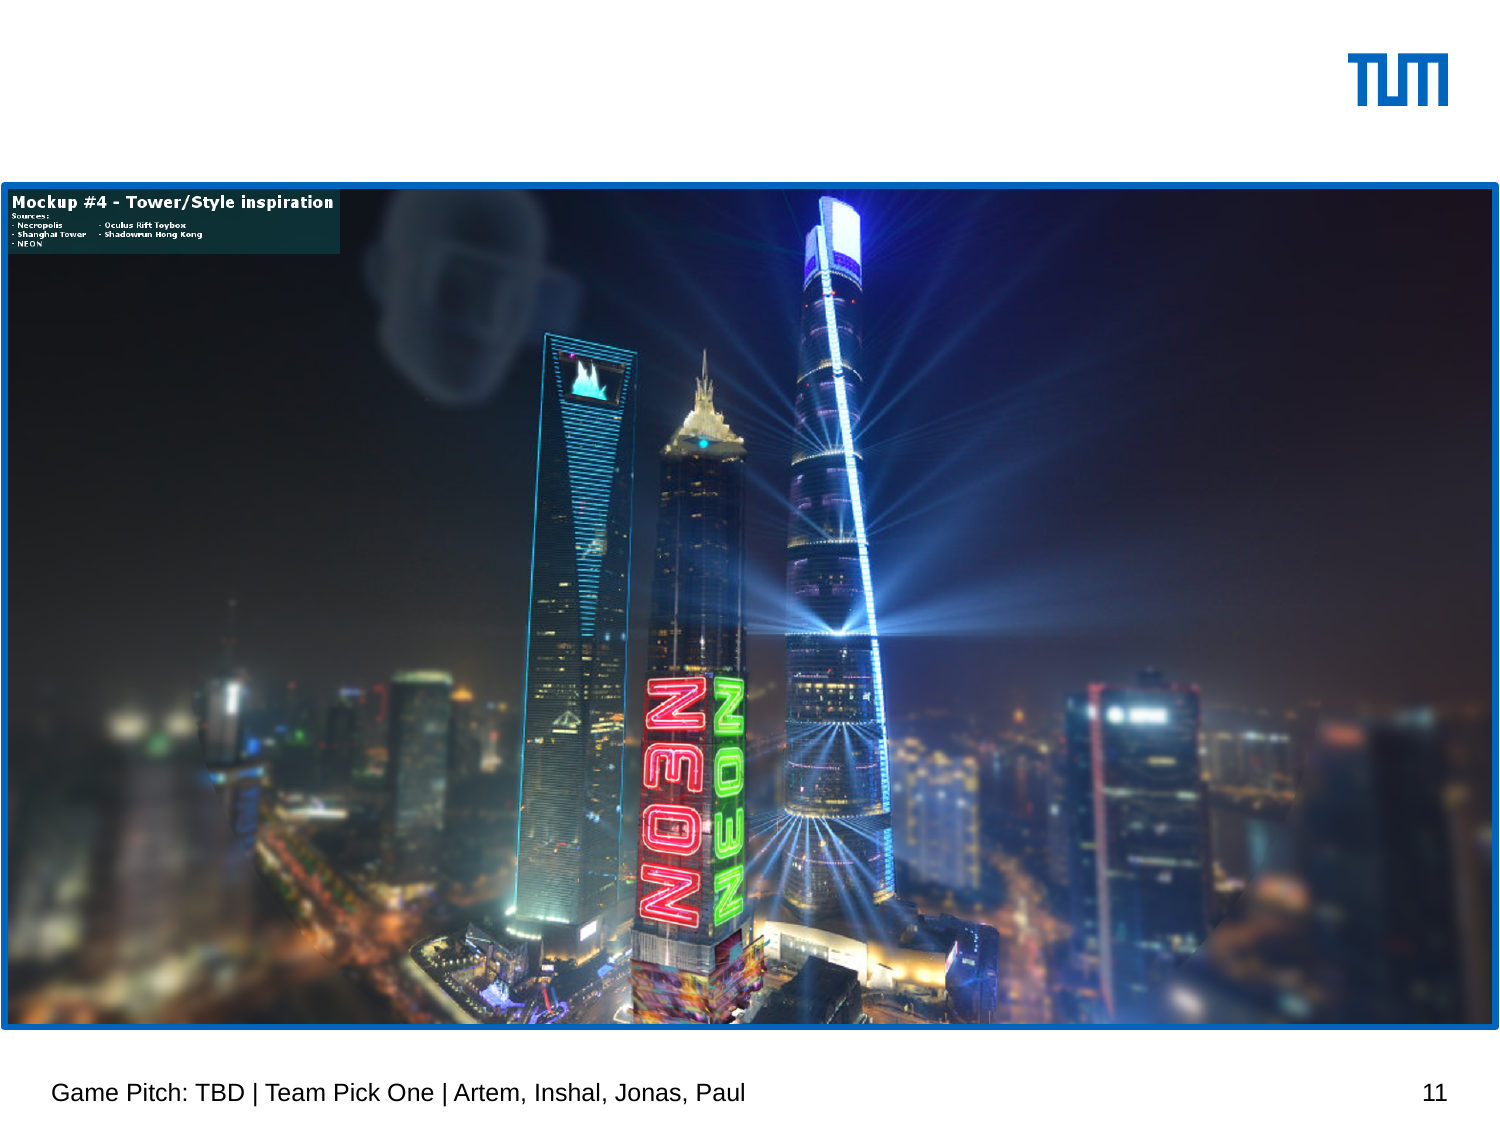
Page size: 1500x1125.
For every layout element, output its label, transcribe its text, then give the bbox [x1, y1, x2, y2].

slide_number 11 [1112, 1061, 1448, 1122]
footer Game Pitch: TBD | Team Pick One | Artem, Inshal, Jonas, Paul [51, 1061, 1112, 1122]
picture [7, 188, 1493, 1025]
